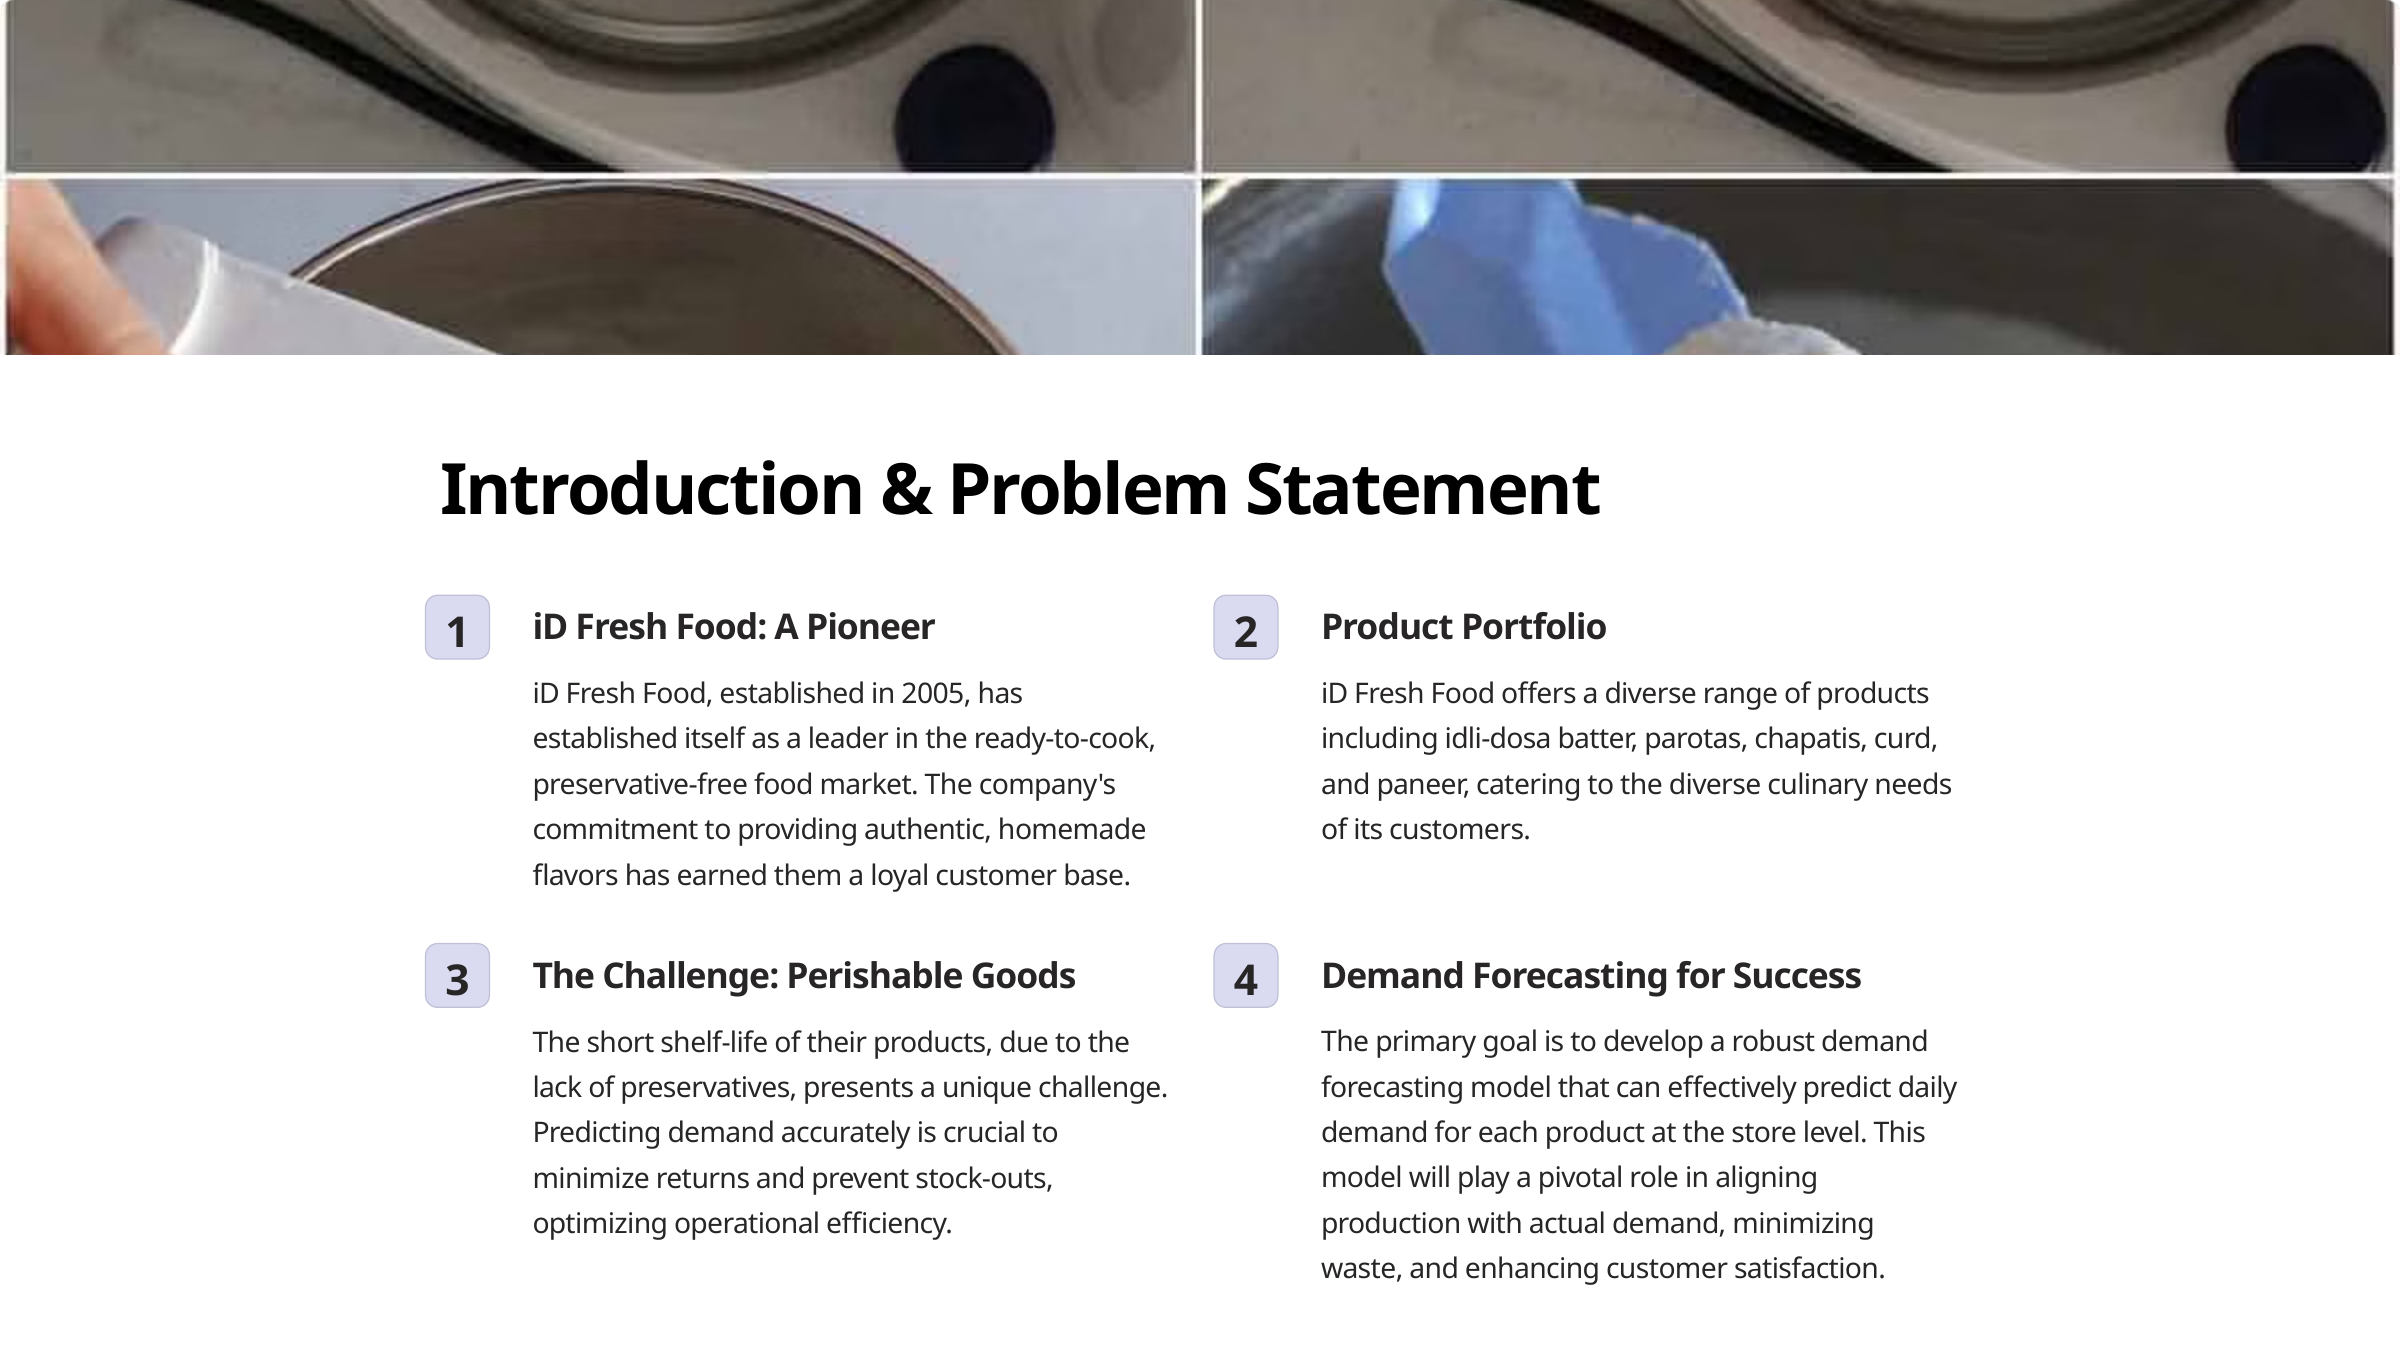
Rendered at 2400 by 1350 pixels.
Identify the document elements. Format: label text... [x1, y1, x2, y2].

text_box [1214, 595, 1278, 660]
text_box iD Fresh Food, established in 2005, has established itself as a leader in the ready-to-cook, preservative-free food market. The company's commitment to providing authentic, homemade flavors has earned them a loyal customer base. [517, 656, 1186, 884]
text_box [0, 355, 2400, 1350]
picture [0, 0, 2400, 355]
text_box [425, 595, 490, 660]
text_box The primary goal is to develop a robust demand forecasting model that can effectively predict daily demand for each product at the store level. This model will play a pivotal role in aligning production with actual demand, minimizing waste, and enhancing customer satisfaction. [1306, 1004, 1975, 1278]
text_box [425, 943, 490, 1008]
text_box Introduction & Problem Statement [425, 432, 1533, 521]
text_box 2 [1233, 605, 1259, 649]
text_box [1214, 943, 1278, 1008]
text_box 4 [1232, 954, 1260, 997]
text_box iD Fresh Food: A Pioneer [517, 595, 914, 640]
text_box Demand Forecasting for Success [1306, 943, 1846, 988]
text_box iD Fresh Food offers a diverse range of products including idli-dosa batter, parotas, chapatis, curd, and paneer, catering to the diverse culinary needs of its customers. [1306, 656, 1975, 838]
text_box The short shelf-life of their products, due to the lack of preservatives, presents a unique challenge. Predicting demand accurately is crucial to minimize returns and prevent stock-outs, optimizing operational efficiency. [517, 1004, 1186, 1232]
text_box 1 [447, 605, 468, 649]
text_box Product Portfolio [1306, 595, 1661, 640]
text_box The Challenge: Perishable Goods [517, 943, 1059, 988]
text_box 3 [444, 954, 471, 997]
